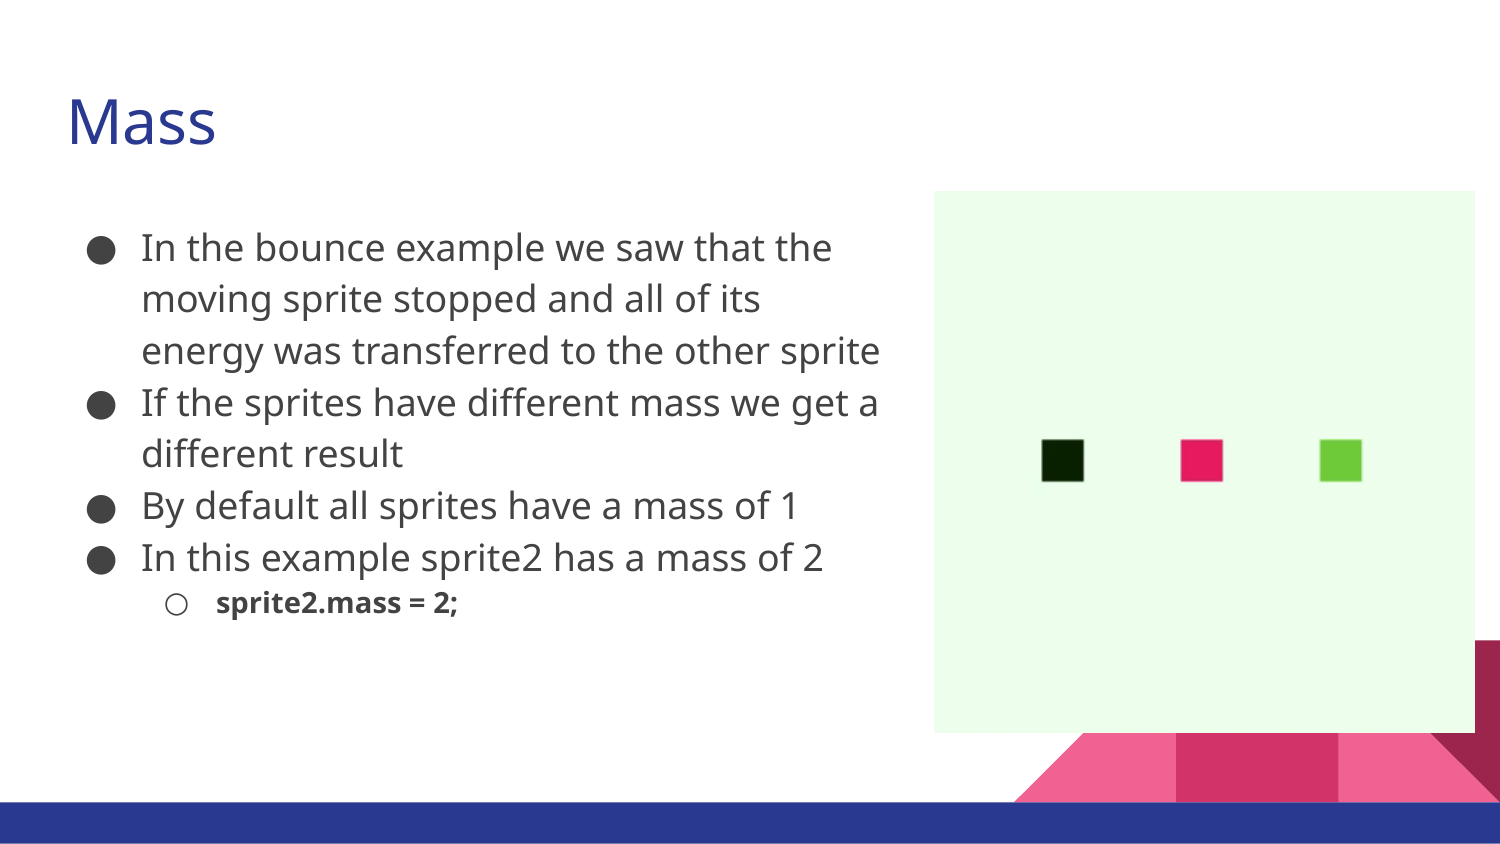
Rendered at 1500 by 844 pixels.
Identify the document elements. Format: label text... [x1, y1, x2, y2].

list In the bounce example we saw that the moving sprite stopped and all of its energy was transferred to the other sprite If the sprites have different mass we get a different result By default all sprites have a mass of 1 In this example sprite2 has a mass of 2 sprite2.mass = 2; [51, 201, 910, 750]
picture [934, 191, 1476, 733]
title Mass [51, 67, 1449, 167]
